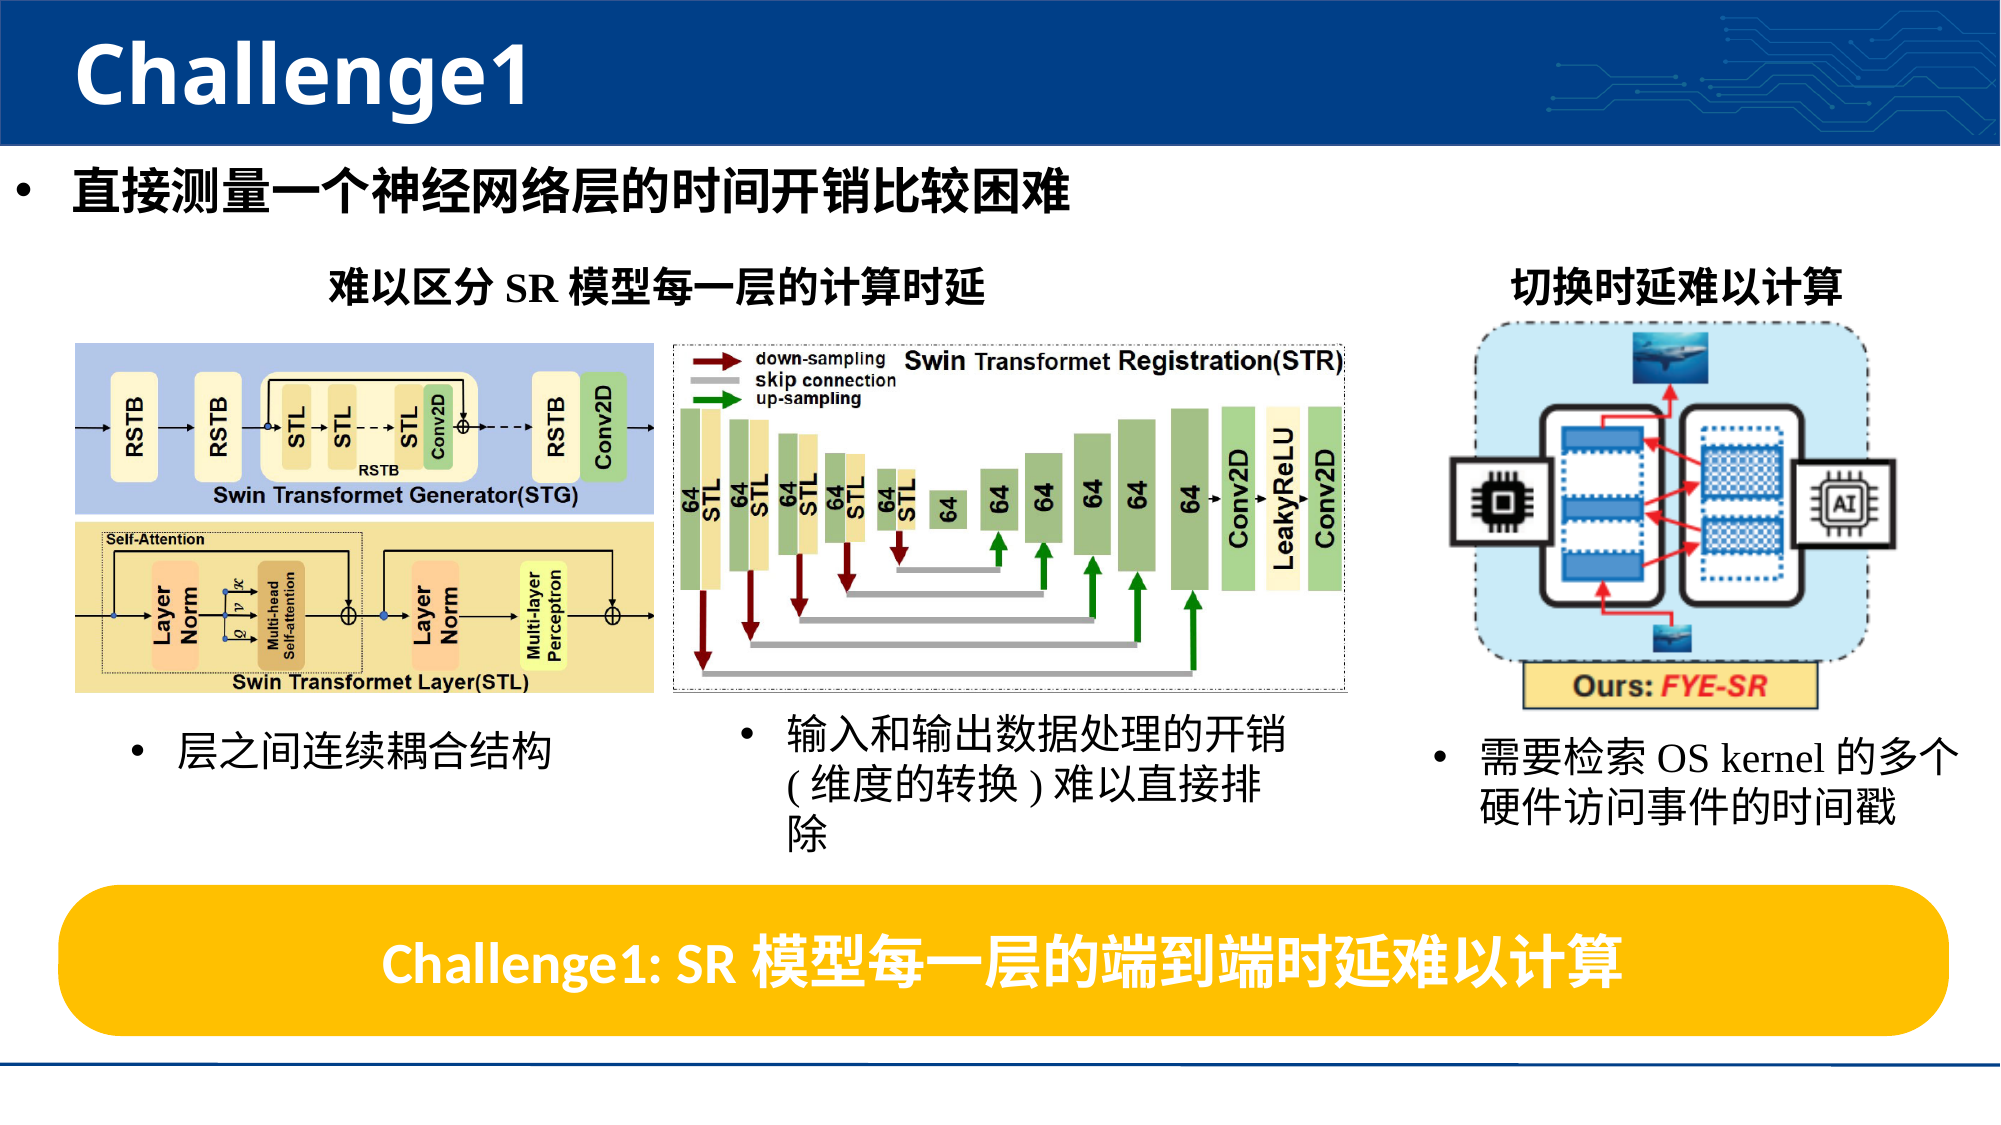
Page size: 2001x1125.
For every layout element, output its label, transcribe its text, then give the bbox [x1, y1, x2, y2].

text_box Challenge1: SR模型每一层的端到端时延难以计算 [58, 884, 1949, 1037]
picture [1442, 318, 1902, 718]
text_box 直接测量一个神经网络层的时间开销比较困难 [0, 152, 1999, 227]
text_box 层之间连续耦合结构 [115, 717, 613, 783]
picture [673, 343, 1348, 693]
text_box 切换时延难以计算 [1495, 252, 1938, 318]
title Challenge1 [58, 3, 1938, 152]
text_box 需要检索OS kernel的多个硬件访问事件的时间戳 [1418, 723, 2000, 839]
picture [74, 343, 654, 693]
text_box 输入和输出数据处理的开销(维度的转换)难以直接排除 [725, 700, 1317, 866]
text_box 难以区分SR模型每一层的计算时延 [313, 252, 1016, 318]
slide_number [1550, 1065, 2000, 1125]
